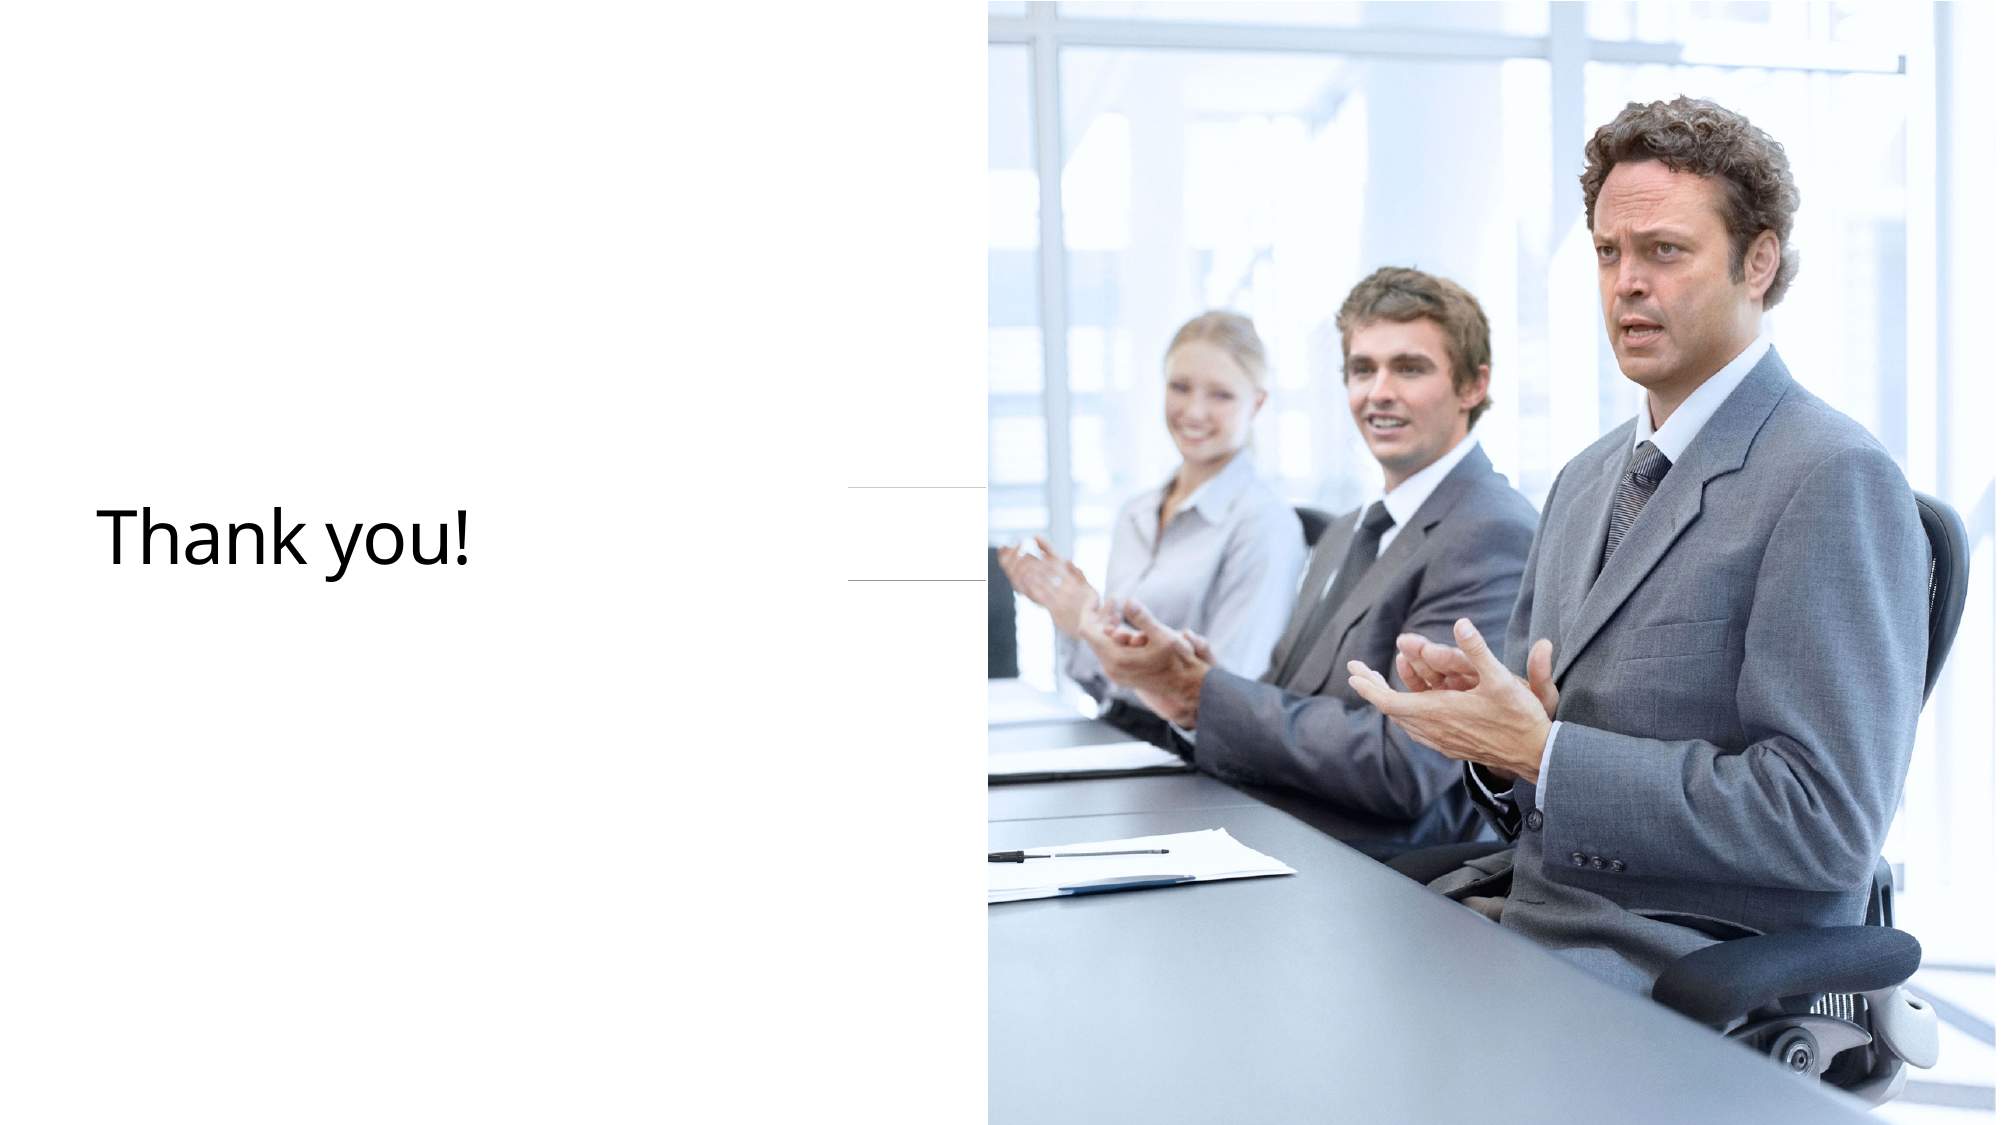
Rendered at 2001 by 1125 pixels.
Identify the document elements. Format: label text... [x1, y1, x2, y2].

picture [848, 0, 2000, 1125]
title Thank you! [96, 488, 781, 580]
